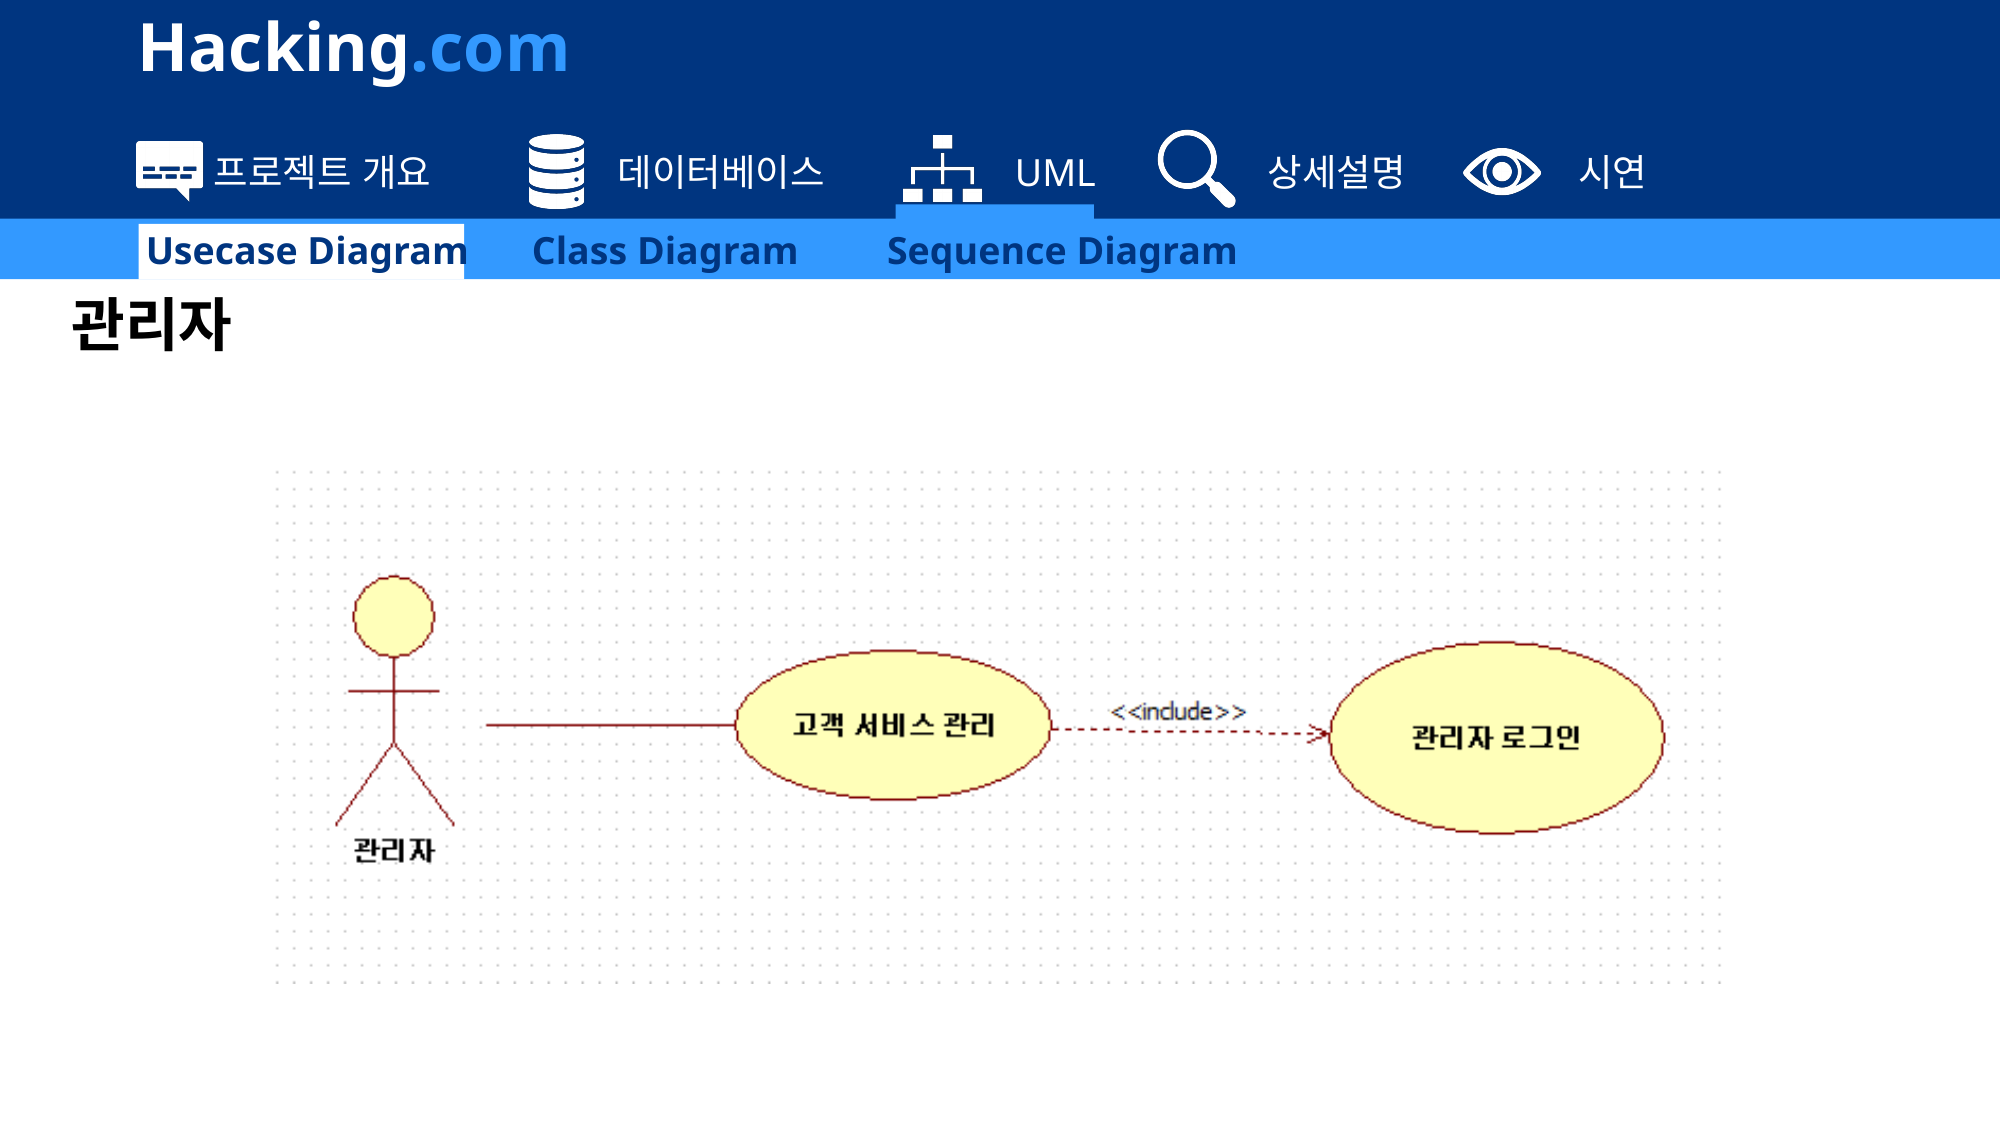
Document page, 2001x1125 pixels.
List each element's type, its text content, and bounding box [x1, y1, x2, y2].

text_box [0, 219, 2000, 280]
picture [264, 459, 1736, 984]
text_box 관리자 [57, 280, 990, 366]
text_box Class Diagram [517, 220, 872, 280]
text_box Usecase Diagram [130, 220, 487, 280]
picture [0, 0, 2000, 219]
text_box Sequence Diagram [872, 220, 1282, 280]
